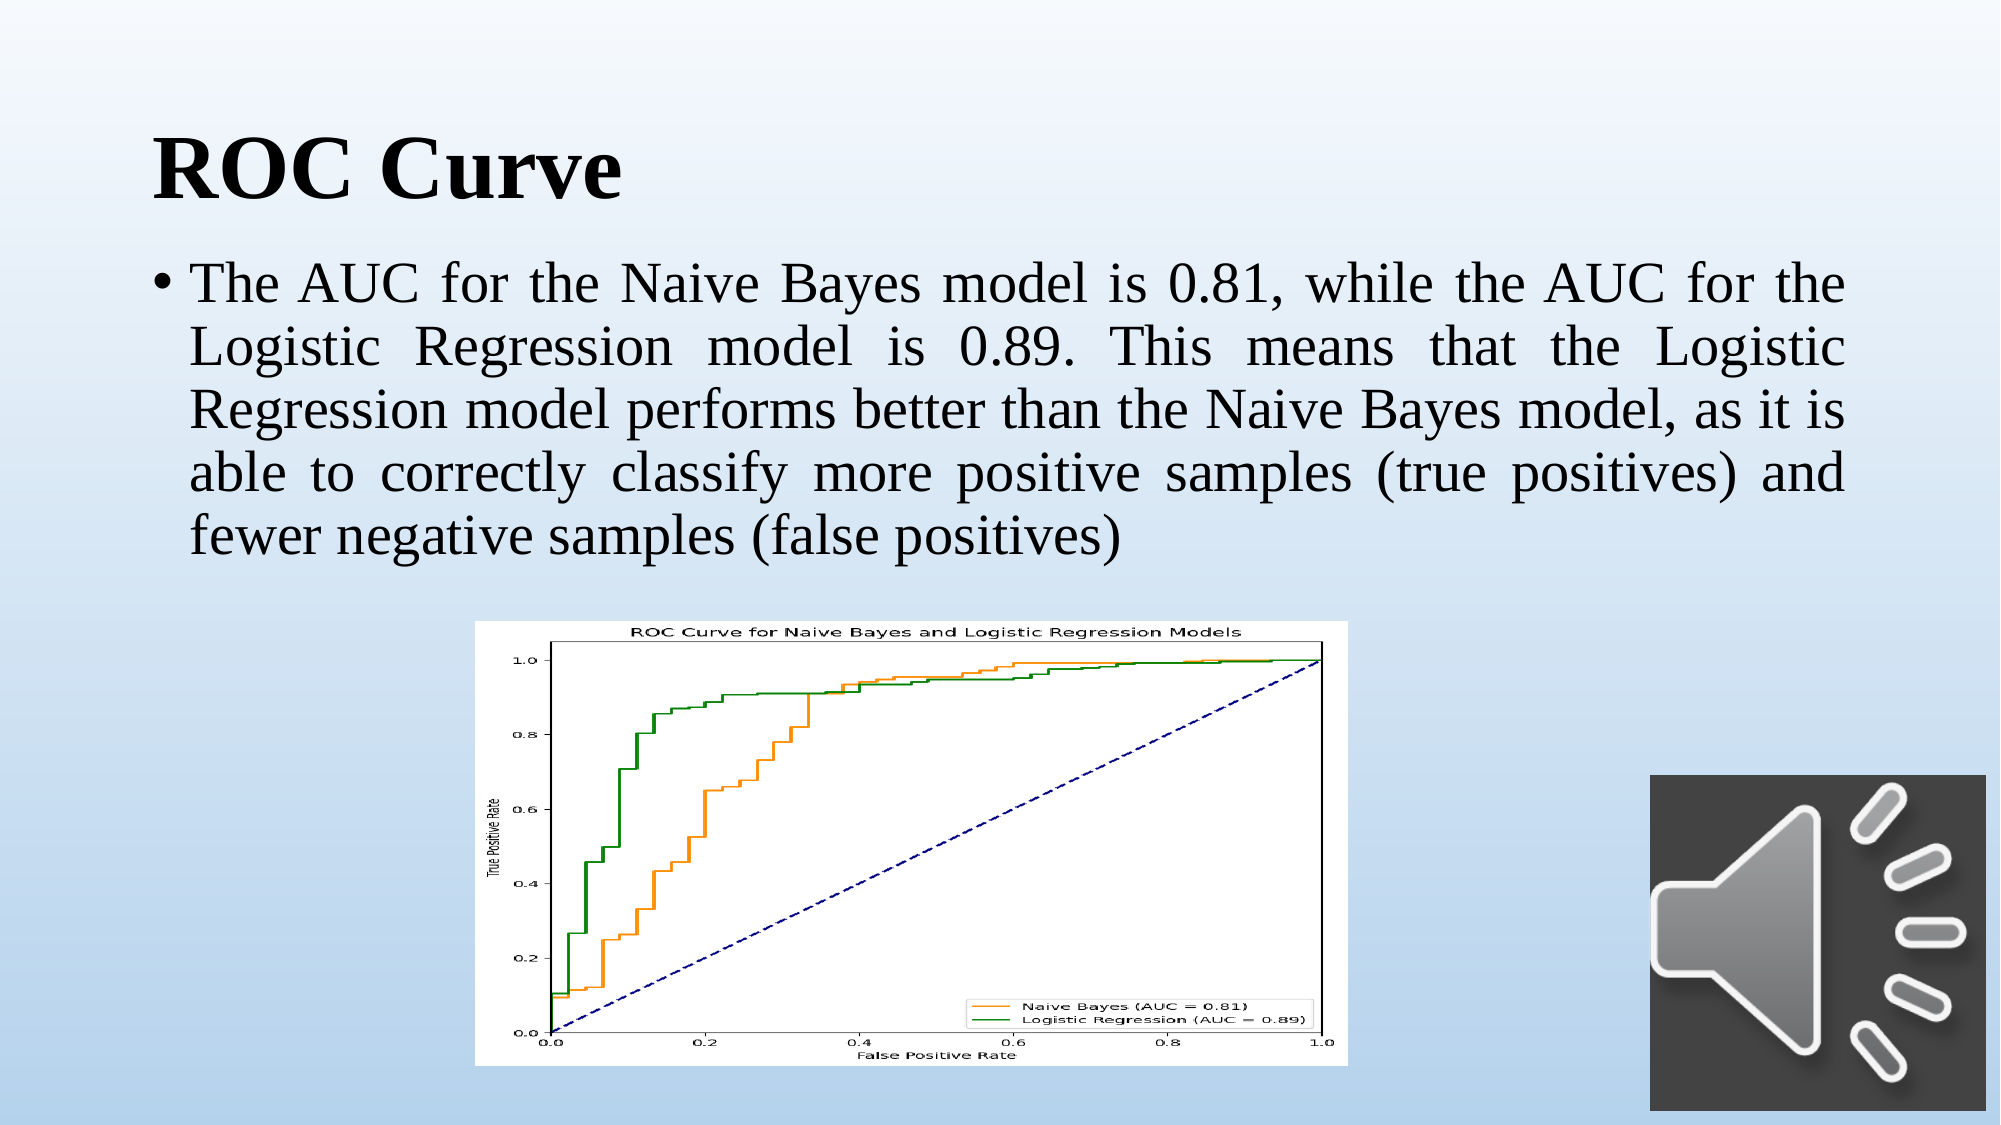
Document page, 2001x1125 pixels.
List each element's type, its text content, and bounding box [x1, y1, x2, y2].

list The AUC for the Naive Bayes model is 0.81, while the AUC for the Logistic Regression model is 0.89. This means that the Logistic Regression model performs better than the Naive Bayes model, as it is able to correctly classify more positive samples (true positives) and fewer negative samples (false positives) [137, 244, 1863, 959]
title ROC Curve [137, 59, 1863, 244]
picture [1648, 773, 1987, 1112]
picture [475, 621, 1348, 1066]
